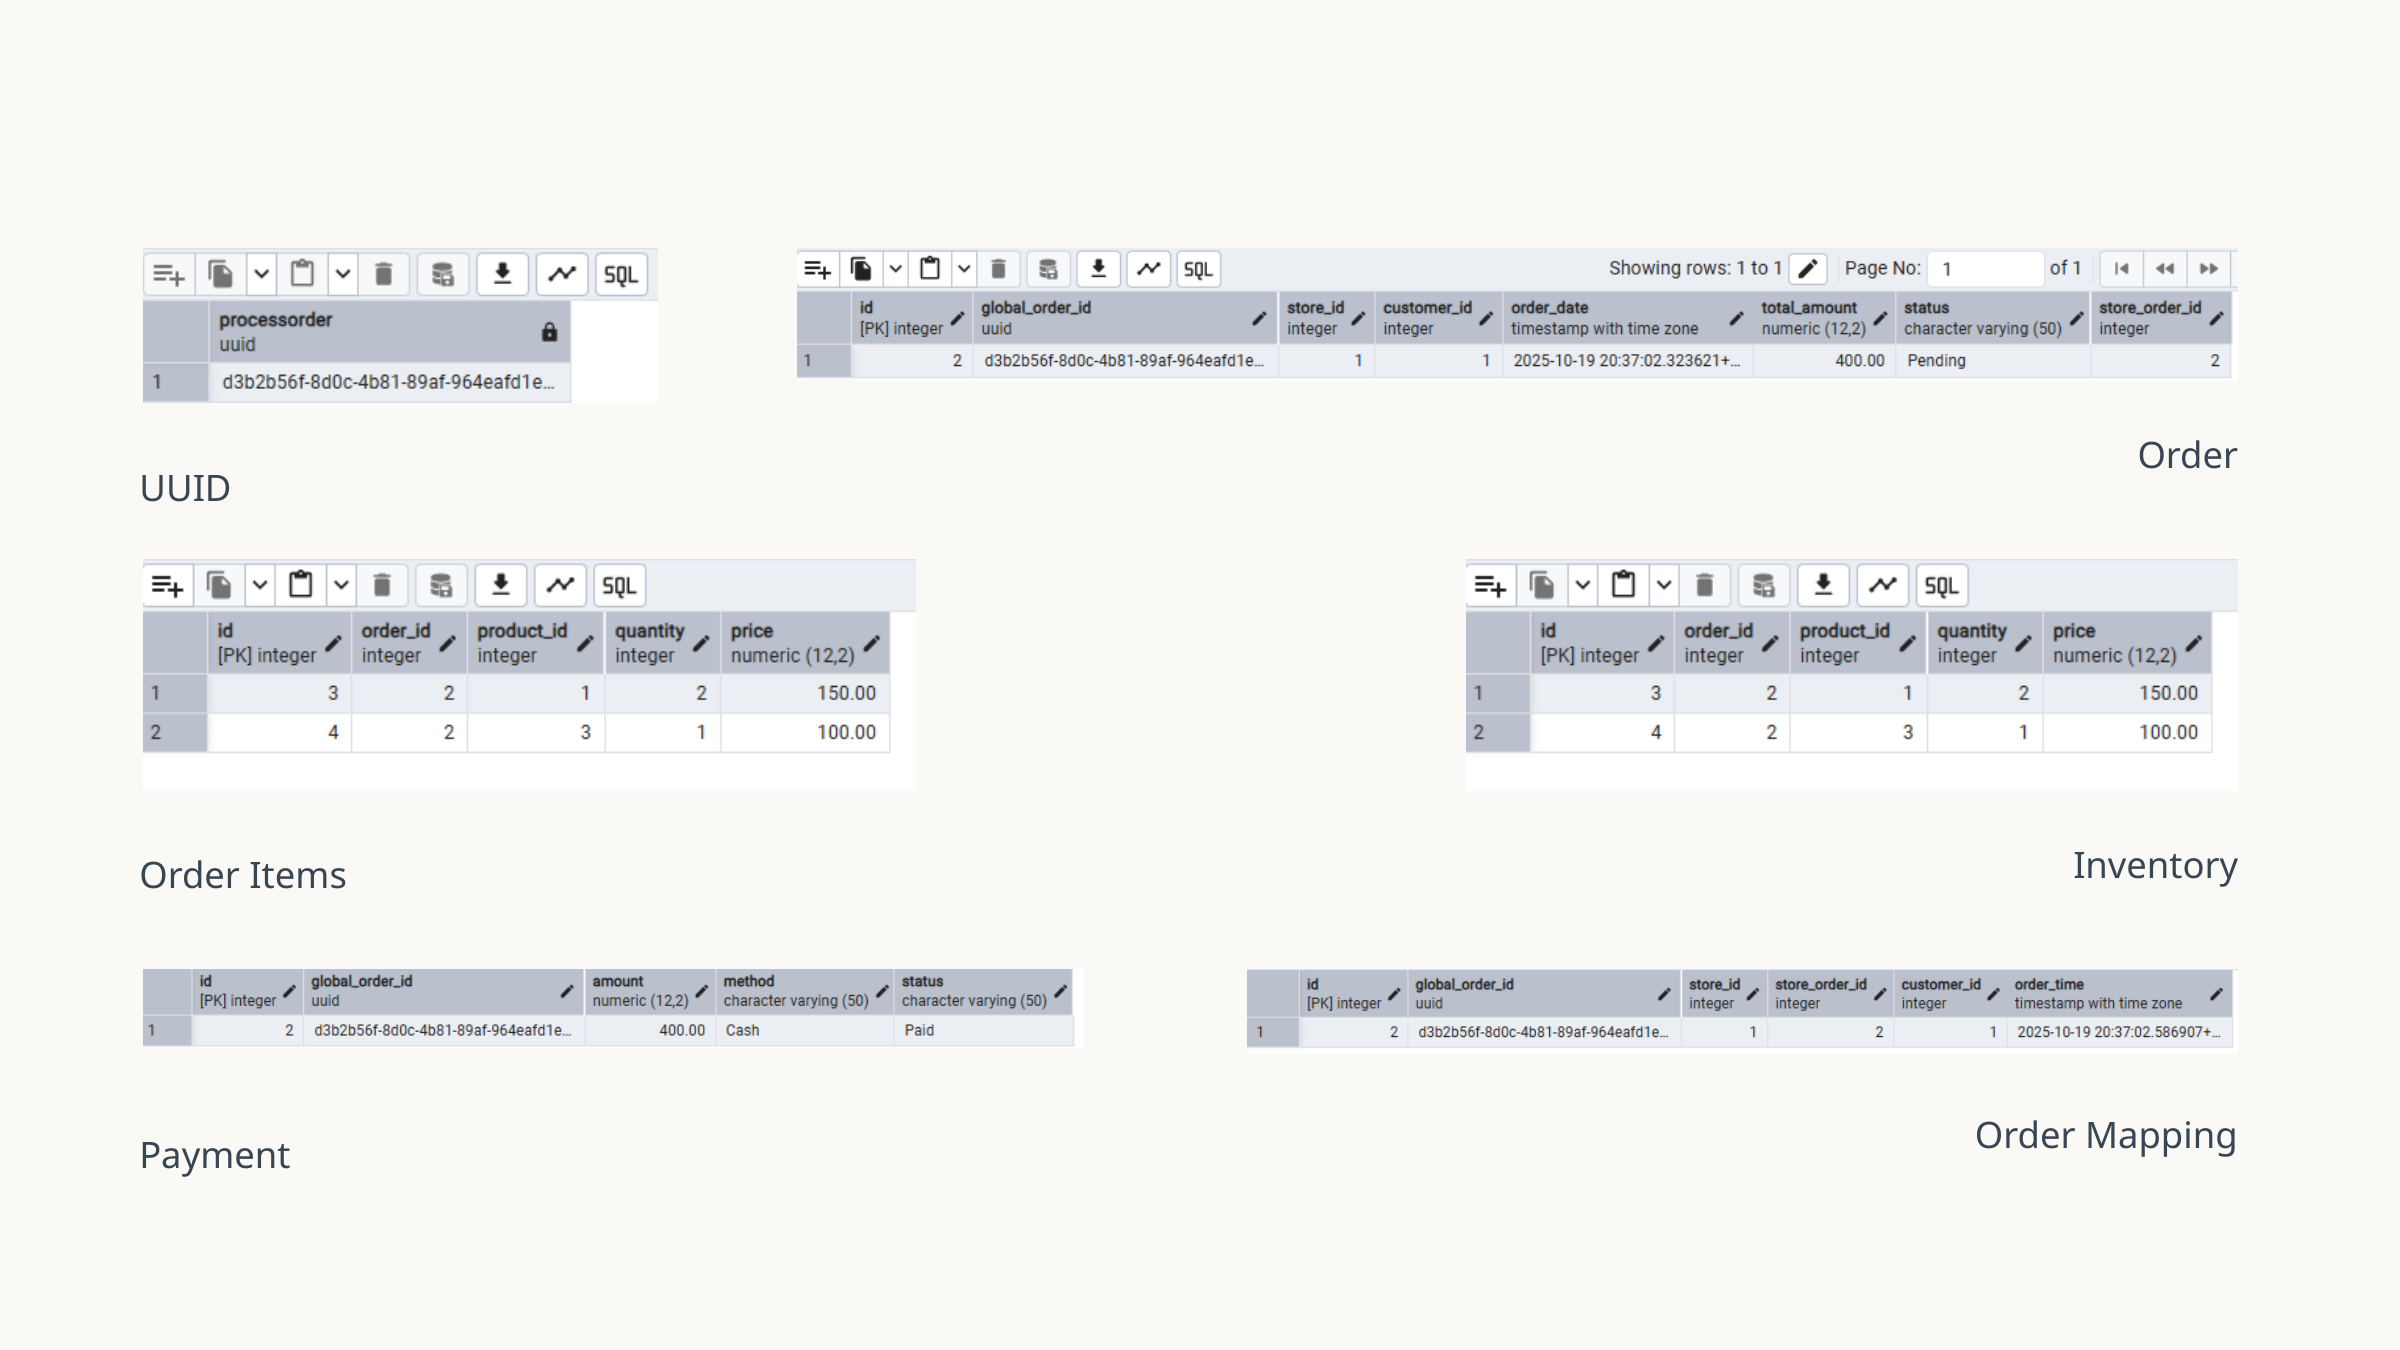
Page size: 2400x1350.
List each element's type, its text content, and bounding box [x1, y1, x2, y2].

text_box Payment [139, 1120, 729, 1177]
picture [797, 248, 2238, 381]
picture [143, 559, 916, 791]
picture [1465, 559, 2238, 791]
text_box Order Mapping [1649, 1100, 2239, 1157]
picture [143, 248, 658, 403]
picture [1247, 969, 2238, 1054]
picture [143, 969, 1084, 1048]
text_box Order [1649, 420, 2239, 476]
text_box Order Items [139, 840, 729, 897]
text_box UUID [139, 453, 729, 510]
text_box Inventory [1649, 830, 2239, 887]
